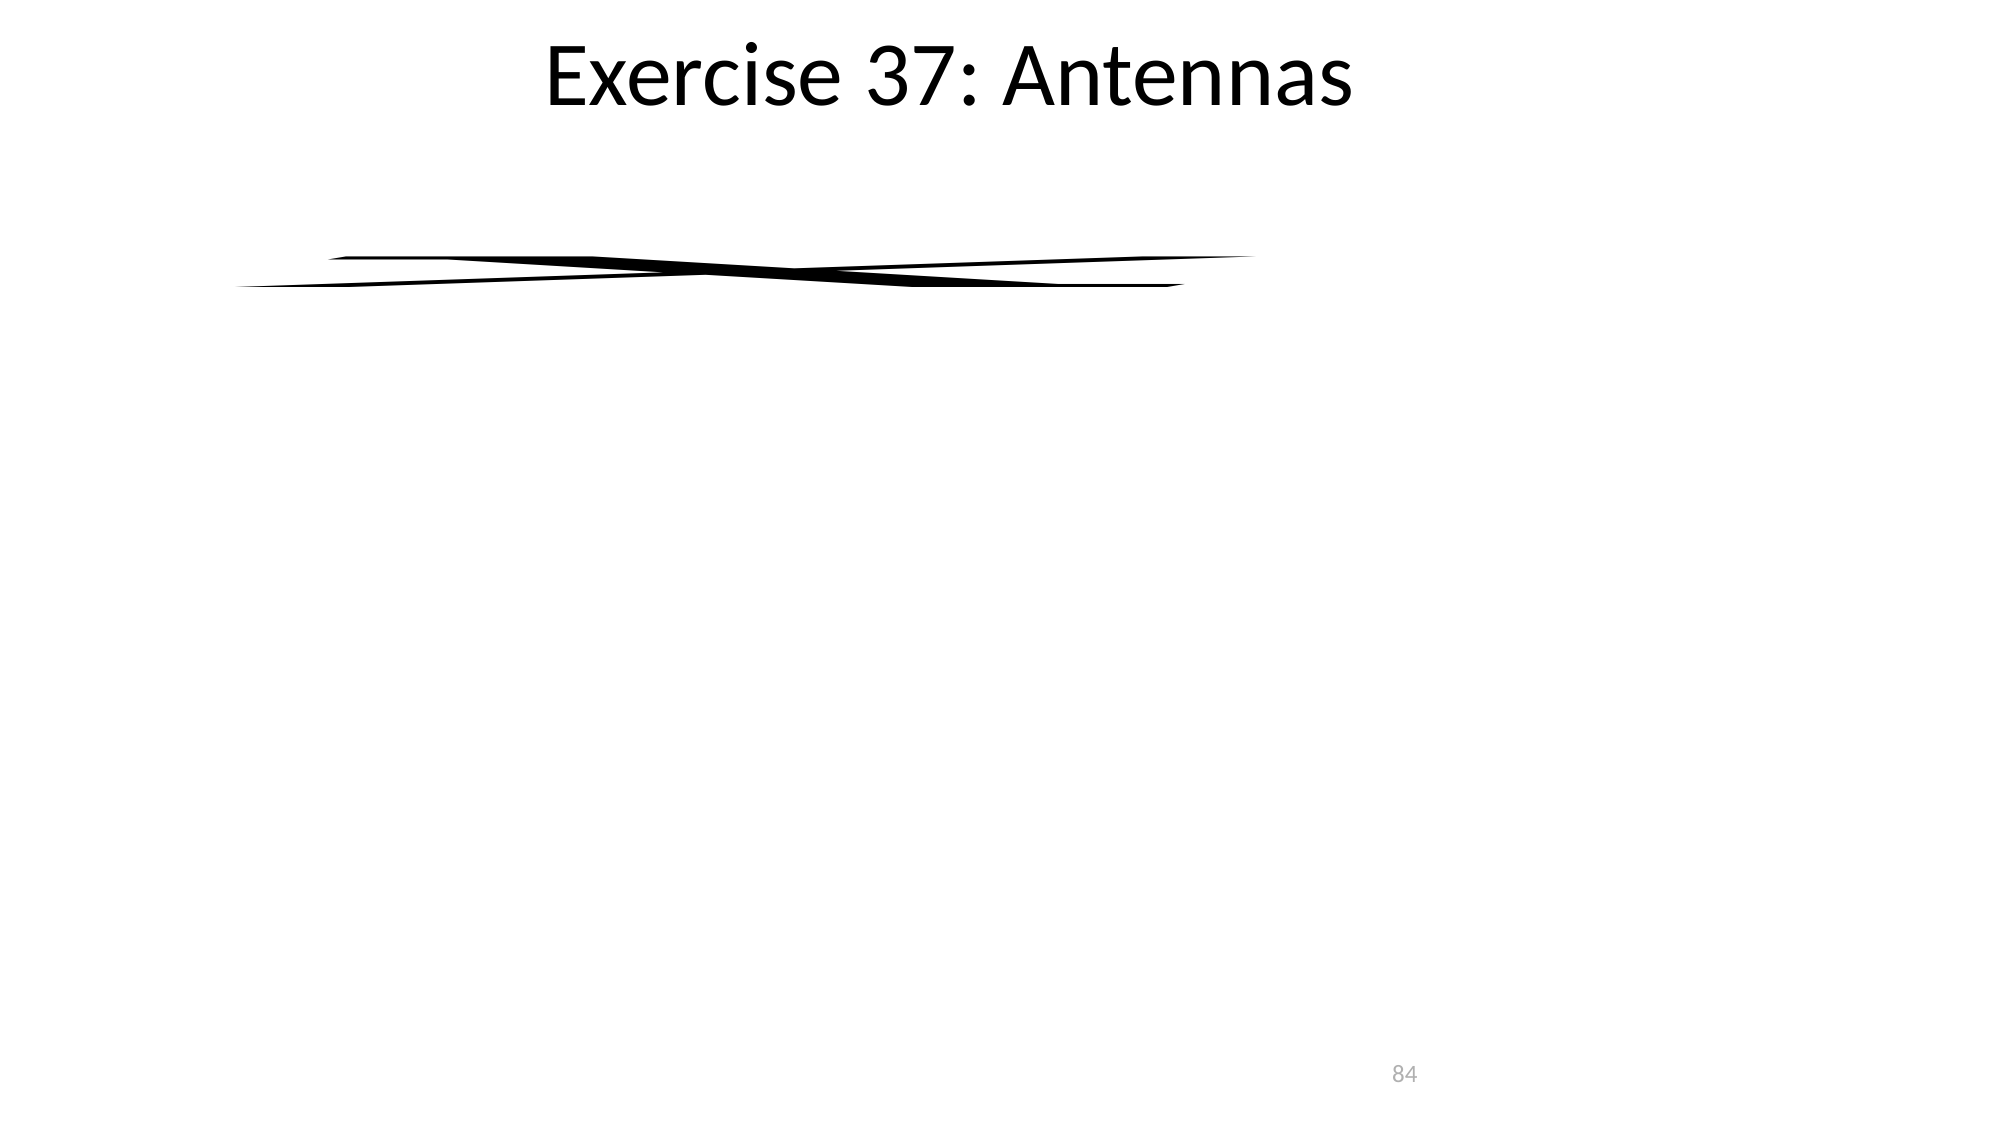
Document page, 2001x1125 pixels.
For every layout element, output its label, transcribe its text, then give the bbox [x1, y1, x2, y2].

slide_number 84 [1074, 738, 1425, 1125]
text_box Exercise 37: Antennas [33, 13, 1867, 124]
